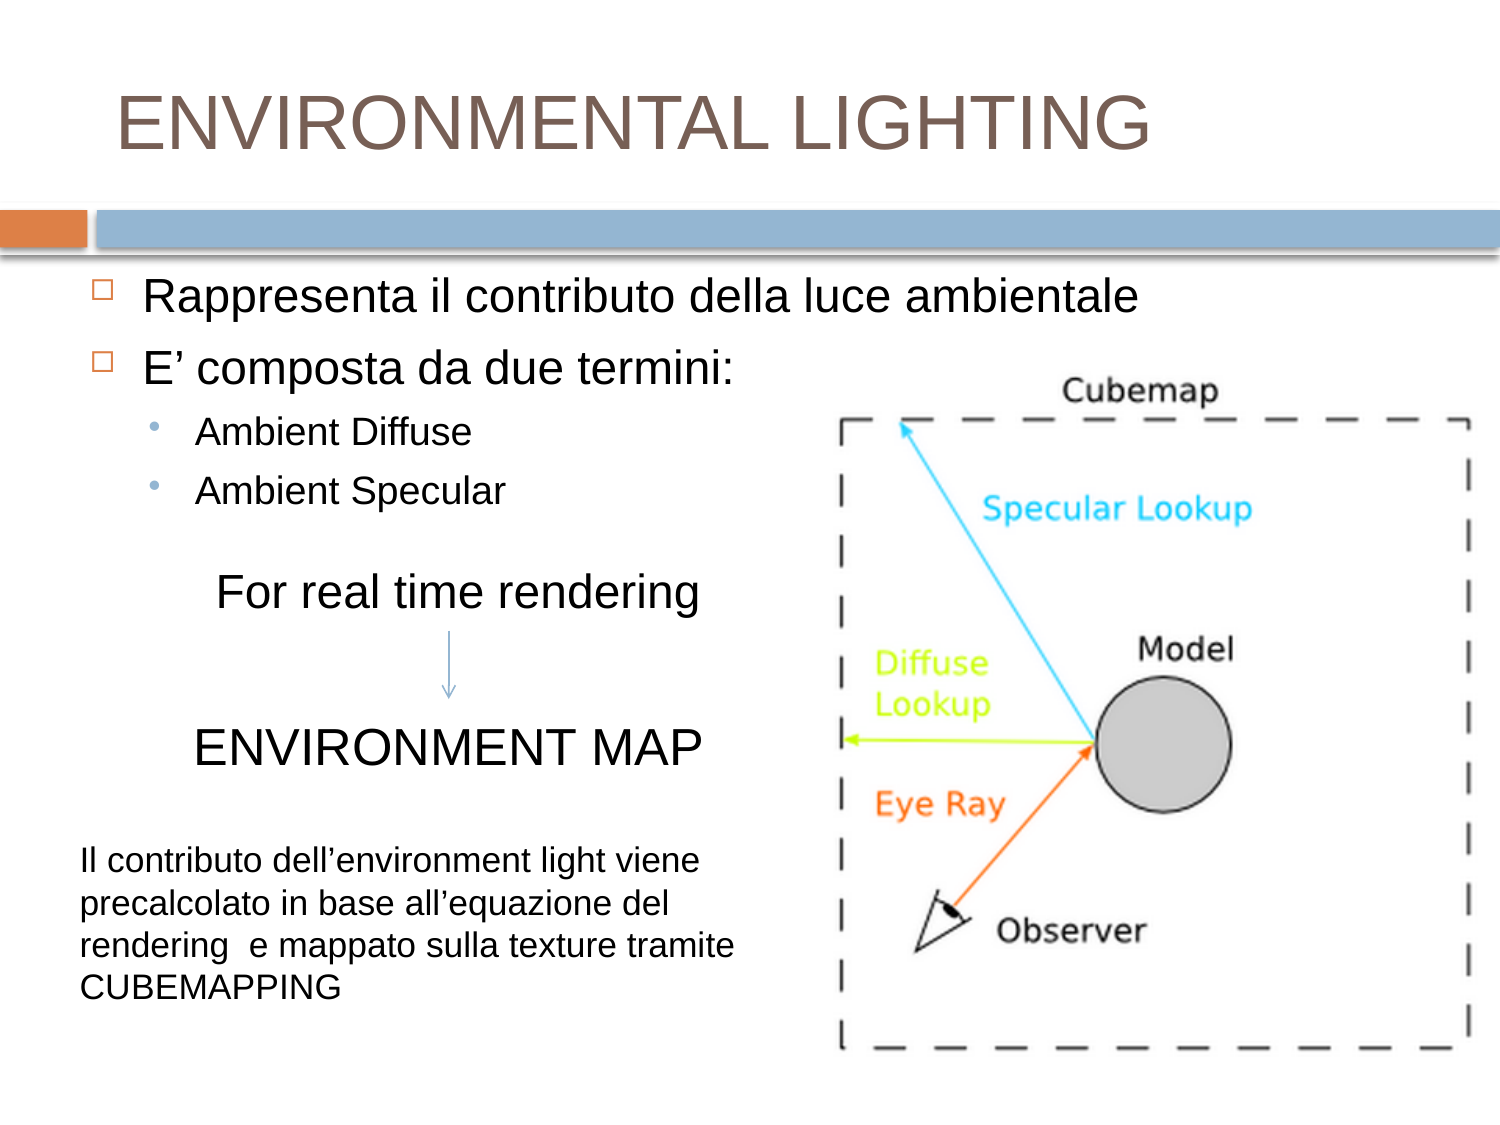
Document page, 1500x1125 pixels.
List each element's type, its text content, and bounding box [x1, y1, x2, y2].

title ENVIRONMENTAL LIGHTING [100, 37, 1438, 200]
list Rappresenta il contributo della luce ambientale E’ composta da due termini: Ambient Diffuse Ambient Specular [75, 257, 1425, 542]
text_box ENVIRONMENT MAP [165, 705, 733, 783]
picture [820, 363, 1486, 1071]
text_box For real time rendering [200, 553, 733, 626]
